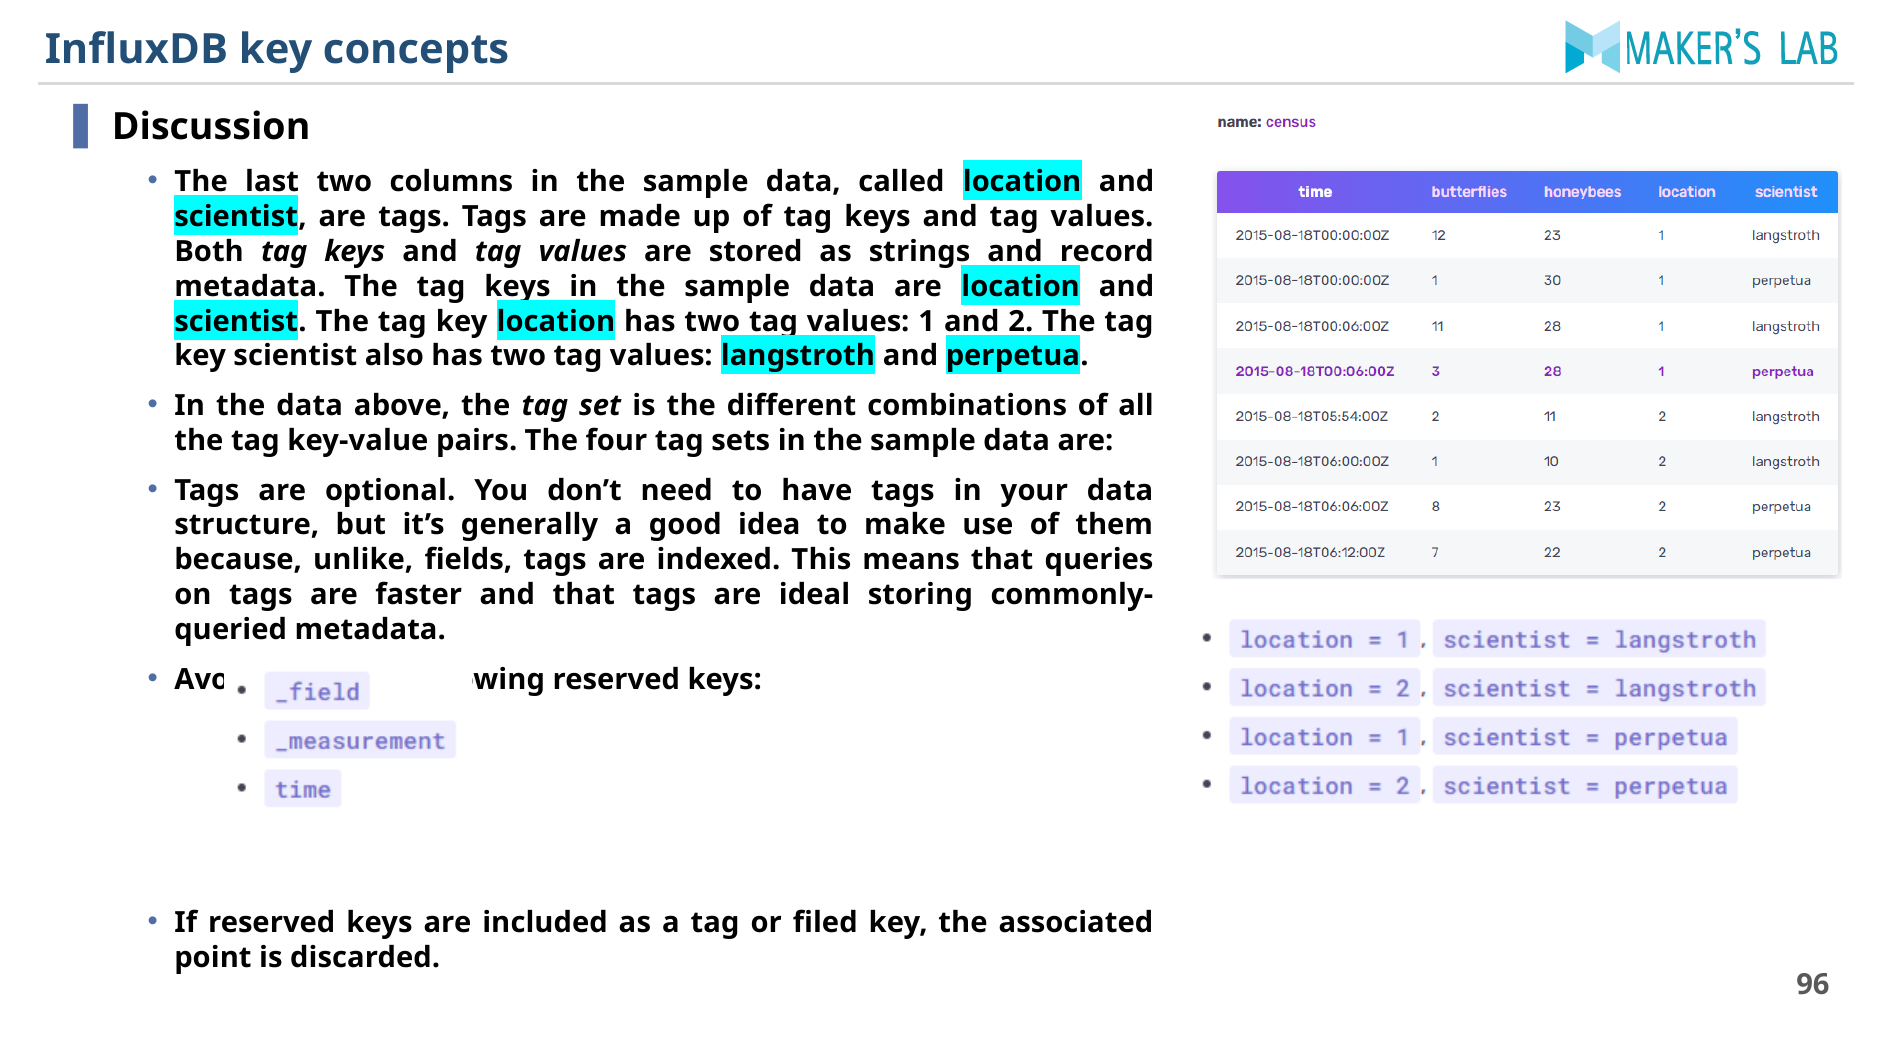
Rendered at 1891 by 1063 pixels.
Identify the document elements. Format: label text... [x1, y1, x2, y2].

list Discussion The last two columns in the sample data, called location and scientist, are tags. Tags are made up of tag keys and tag values. Both tag keys and tag values are stored as strings and record metadata. The tag keys in the sample data are location and scientist. The tag key location has two tag values: 1 and 2. The tag key scientist also has two tag values: langstroth and perpetua. In the data above, the tag set is the different combinations of all the tag key-value pairs. The four tag sets in the sample data are: Tags are optional. You don’t need to have tags in your data structure, but it’s generally a good idea to make use of them because, unlike, fields, tags are indexed. This means that queries on tags are faster and that tags are ideal storing commonly-queried metadata. Avoid using the following reserved keys: If reserved keys are included as a tag or filed key, the associated point is discarded. [43, 94, 1170, 414]
picture [1212, 117, 1842, 579]
picture [1557, 10, 1845, 79]
picture [1197, 615, 1775, 810]
title InfluxDB key concepts [29, 13, 1809, 80]
picture [224, 661, 472, 820]
slide_number 96 [1703, 956, 1845, 1014]
